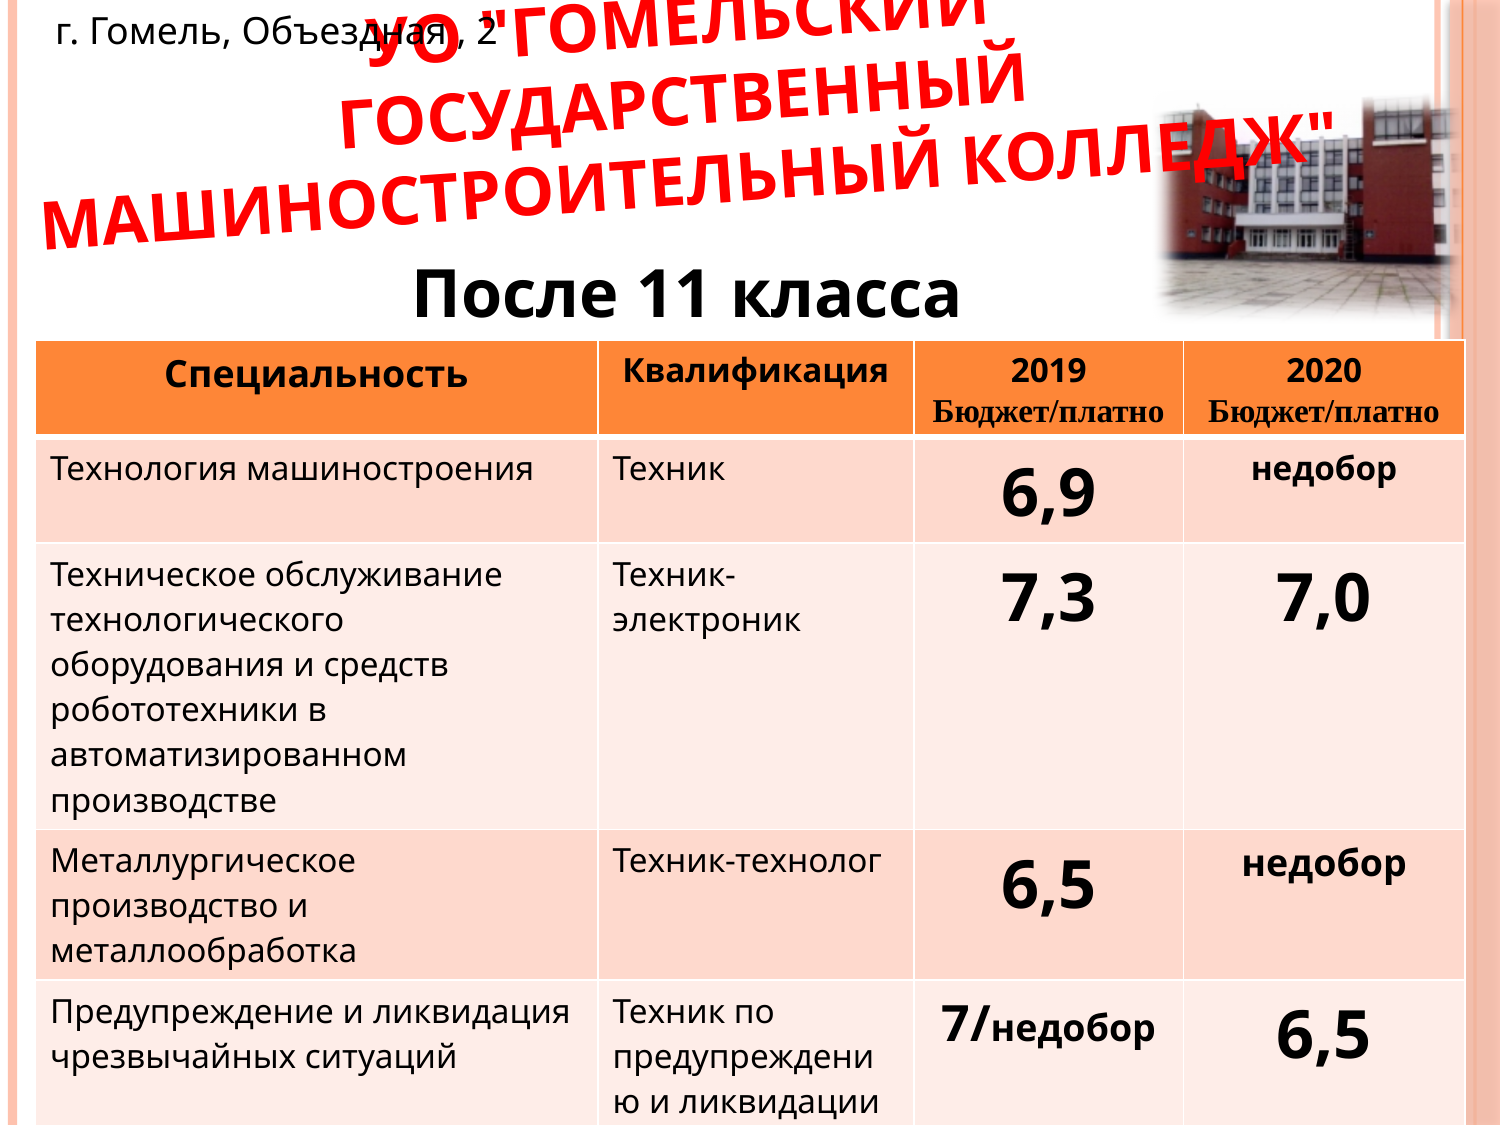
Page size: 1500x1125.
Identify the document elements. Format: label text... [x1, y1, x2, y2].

table_cell Техническое обслуживание технологического оборудования и средств робототехники в автоматизированном производстве [36, 544, 597, 829]
table_cell 7,0 [1184, 544, 1464, 829]
table_cell Предупреждение и ликвидация чрезвычайных ситуаций [36, 981, 597, 1125]
table_header Специальность [36, 341, 597, 434]
table_cell Техник [599, 440, 913, 542]
table_cell Технология машиностроения [36, 440, 597, 542]
table_cell 7,3 [915, 544, 1183, 829]
table_header Квалификация [599, 341, 913, 434]
list После 11 класса [75, 243, 1300, 339]
table_cell Металлургическое производство и металлообработка [36, 830, 597, 979]
table_cell 7/недобор [915, 981, 1183, 1125]
table_cell недобор [1184, 830, 1464, 979]
table_cell Техник-технолог [599, 830, 913, 979]
table_cell 6,5 [915, 830, 1183, 979]
table_header 2019 Бюджет/платно [915, 341, 1183, 434]
picture [1151, 89, 1465, 325]
text_box г. Гомель, Объездная , 2 [40, 0, 513, 60]
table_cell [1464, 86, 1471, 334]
table_cell 6,5 [1184, 981, 1464, 1125]
title УО "Гомельский государственный машиностроительный колледж" [0, 0, 1364, 273]
table_cell 6,9 [915, 440, 1183, 542]
table_header 2020 Бюджет/платно [1184, 341, 1464, 434]
table_cell недобор [1184, 440, 1464, 542]
table_cell Техник-электроник [599, 544, 913, 829]
table_cell Техник по предупреждению и ликвидации ЧС [599, 981, 913, 1125]
